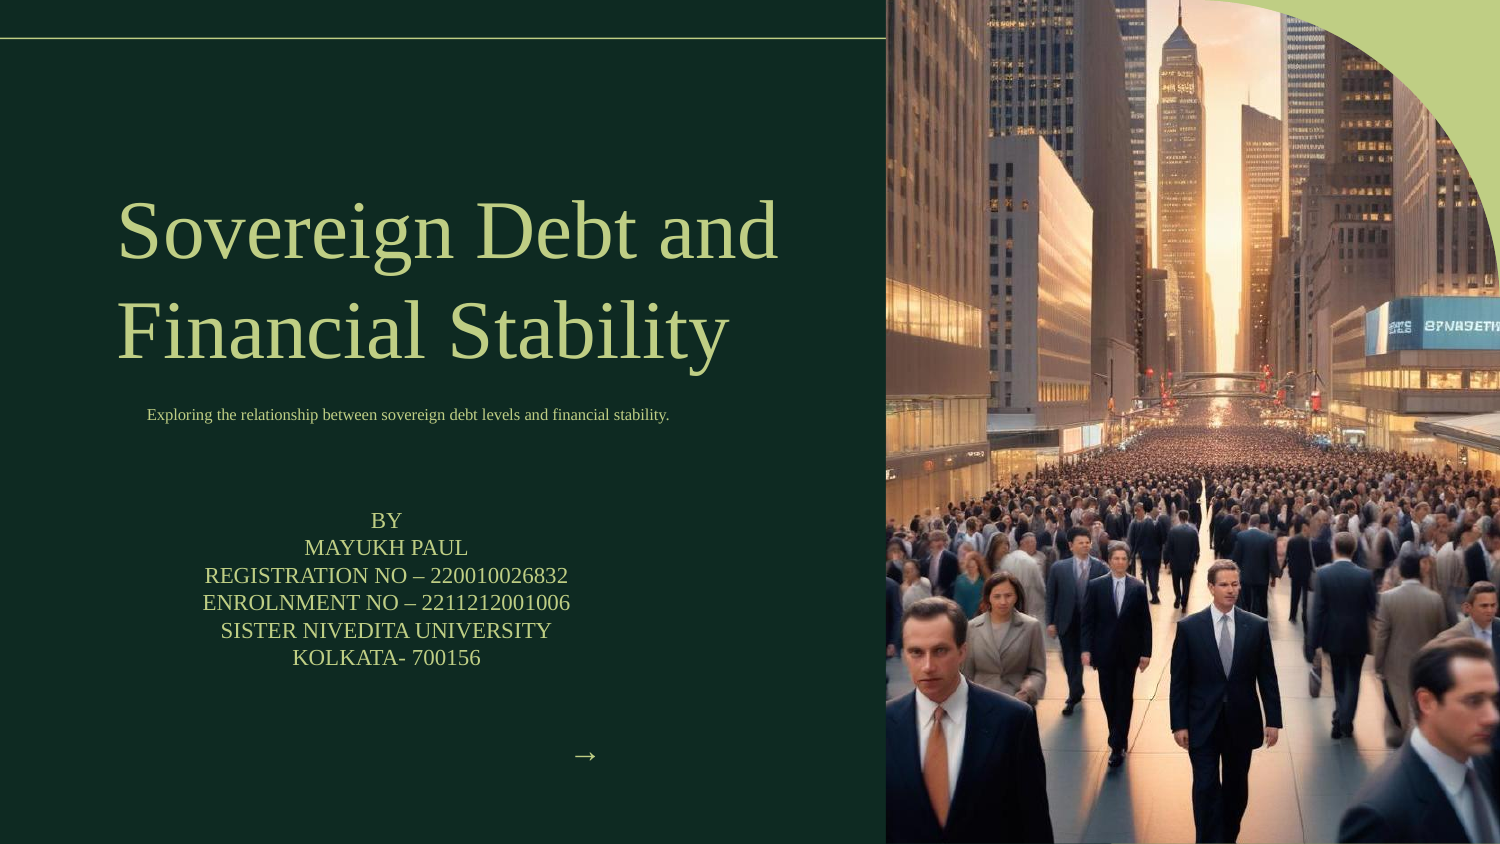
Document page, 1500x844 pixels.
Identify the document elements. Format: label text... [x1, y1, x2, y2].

text_box → [440, 728, 730, 769]
subtitle Exploring the relationship between sovereign debt levels and financial stability. [101, 388, 800, 452]
text_box [885, 0, 1500, 844]
text_box BY MAYUKH PAUL REGISTRATION NO – 220010026832 ENROLNMENT NO – 2211212001006 SISTER NIVEDITA UNIVERSITY KOLKATA- 700156 [132, 505, 641, 698]
title Sovereign Debt and Financial Stability [101, 66, 800, 388]
